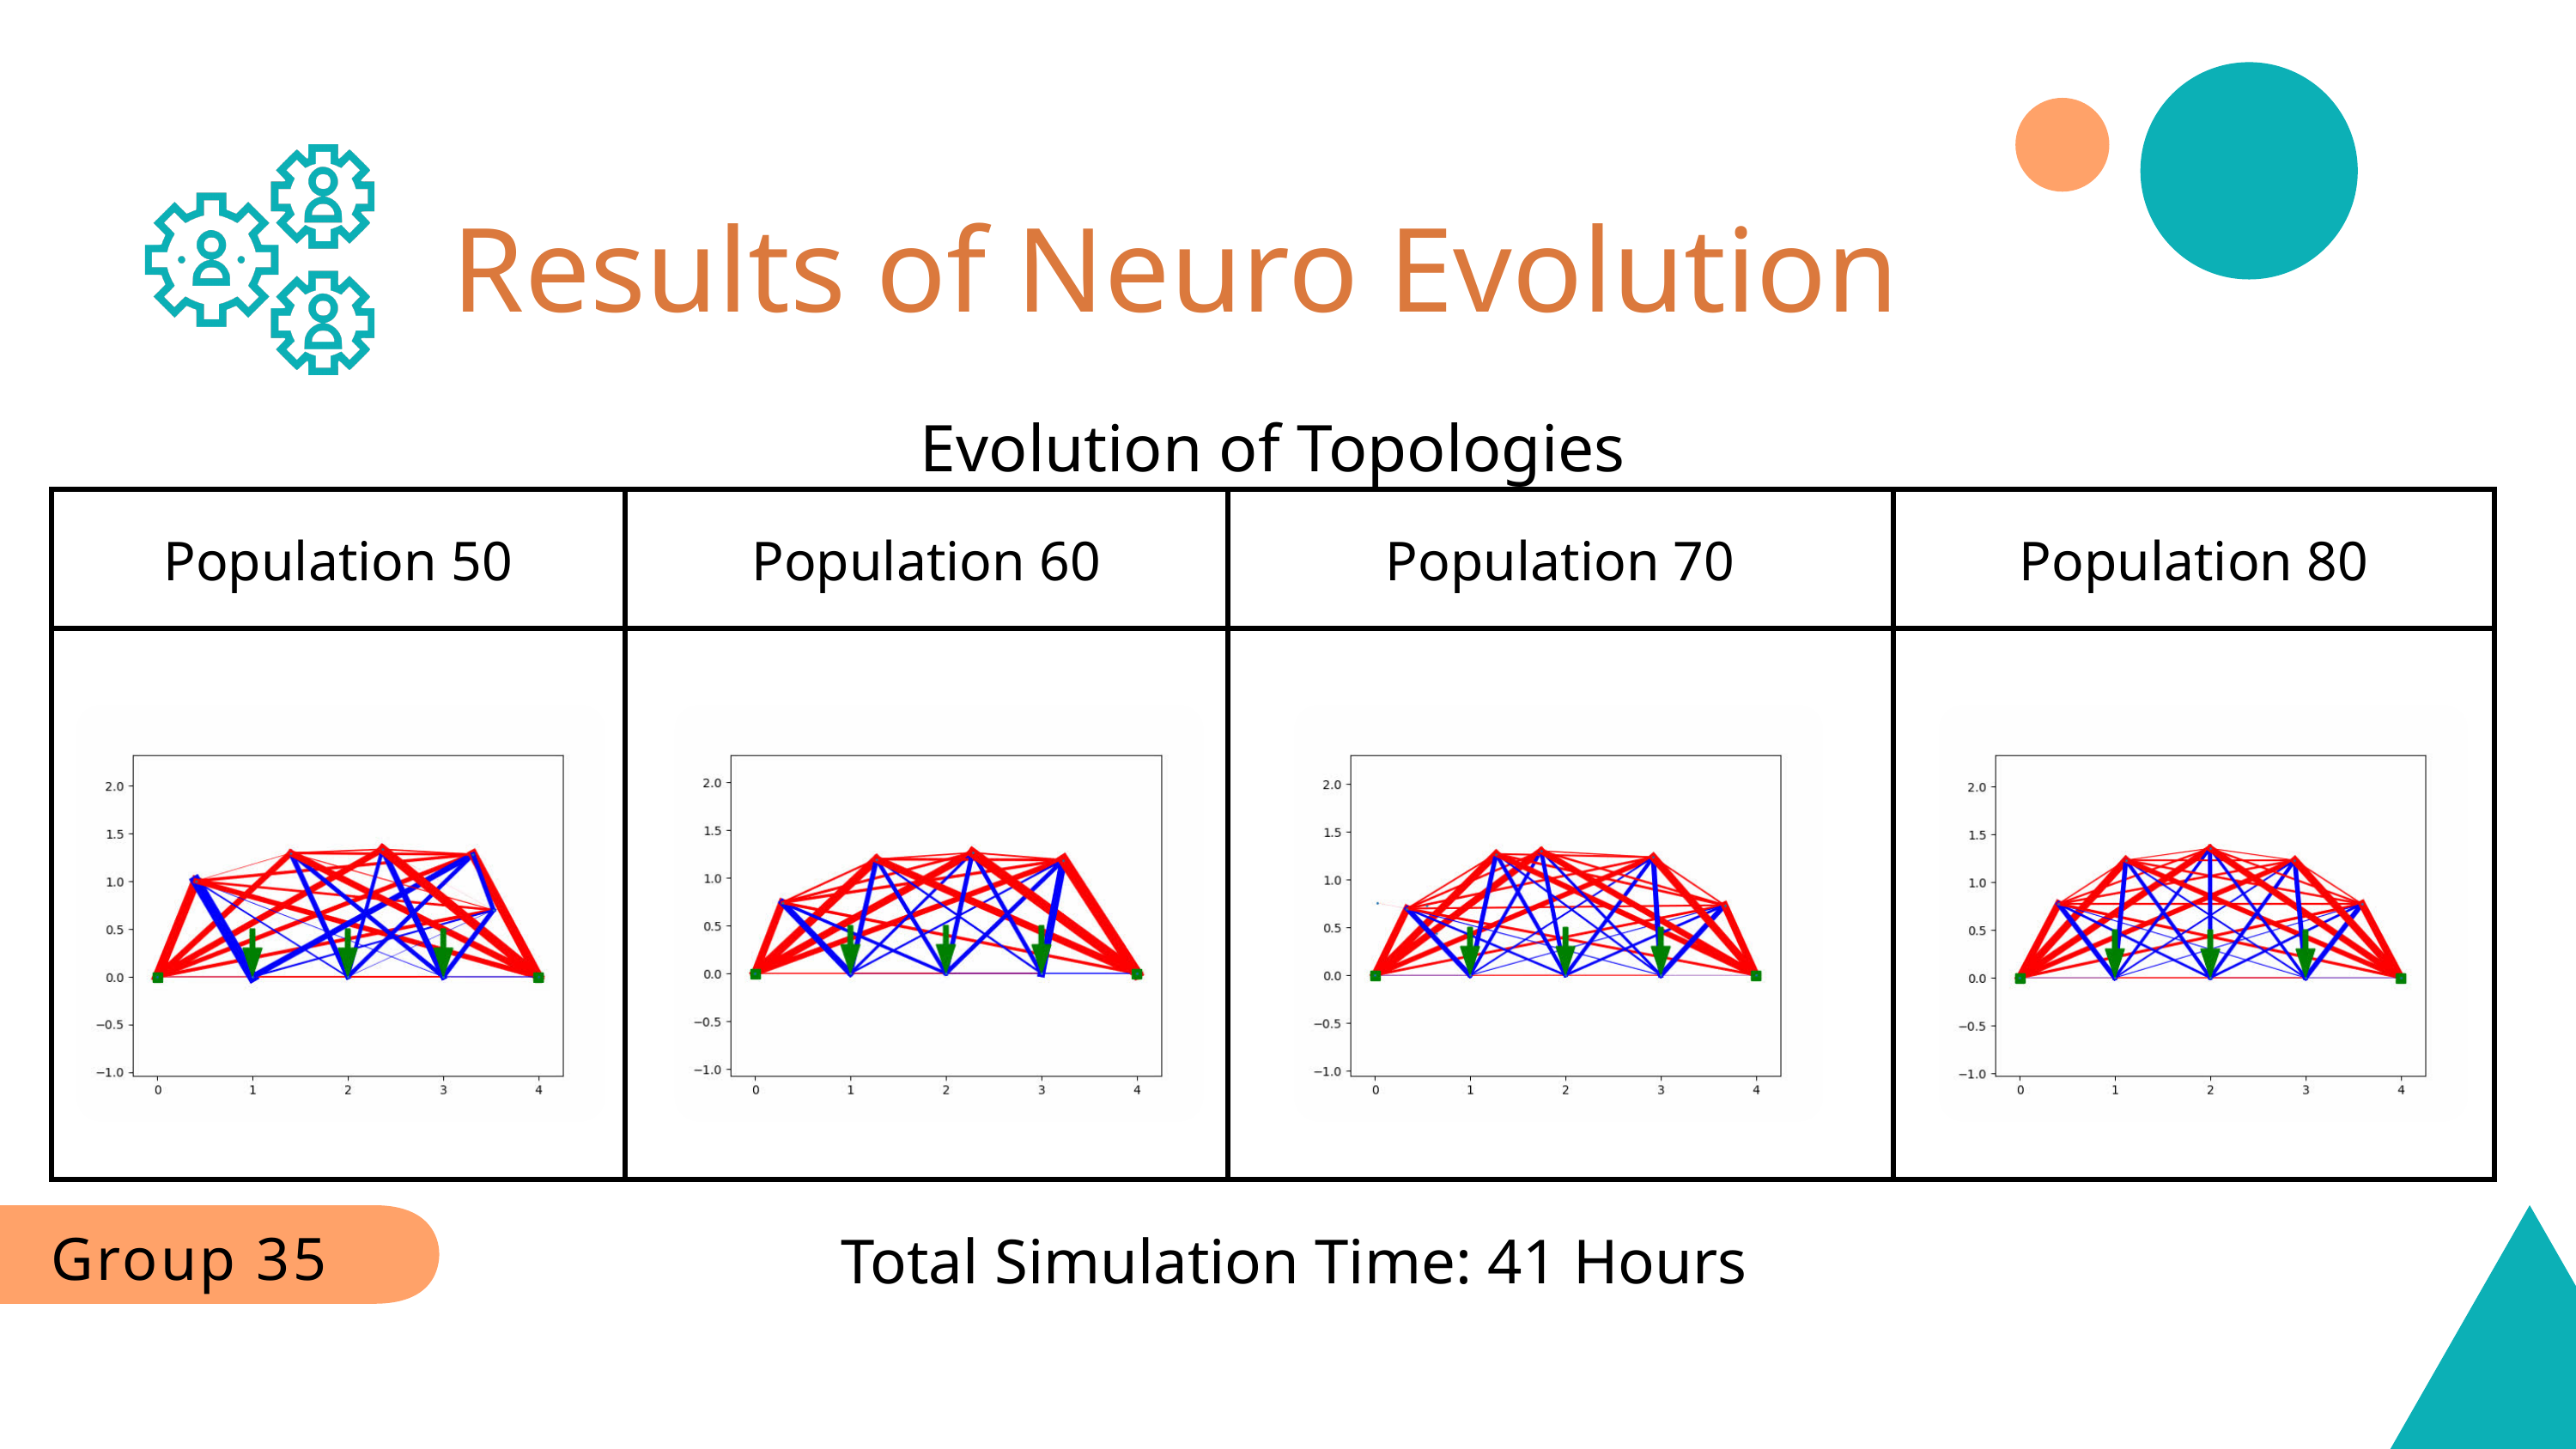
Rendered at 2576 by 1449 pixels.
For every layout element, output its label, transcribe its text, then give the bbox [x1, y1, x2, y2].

text_box Results of Neuro Evolution [312, 173, 2040, 336]
table_header Population 60 [628, 492, 1225, 626]
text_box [2312, 1204, 2576, 1449]
text_box [144, 144, 375, 375]
text_box Evolution of Topologies [51, 381, 2495, 485]
text_box Total Simulation Time: 41 Hours [822, 1210, 1767, 1296]
table_header Population 80 [1896, 492, 2492, 626]
table_cell [628, 631, 1225, 1177]
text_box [1939, 705, 2468, 1122]
table_cell [1896, 631, 2492, 1177]
table_header Population 70 [1230, 492, 1891, 626]
table_cell [54, 631, 623, 1177]
text_box Group 35 [105, 1210, 402, 1293]
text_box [2, 866, 101, 1449]
table_cell [1230, 631, 1891, 1177]
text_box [674, 705, 1204, 1122]
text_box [1294, 705, 1824, 1122]
table_header Population 50 [54, 492, 623, 626]
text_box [76, 705, 605, 1122]
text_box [2014, 97, 2110, 192]
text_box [2140, 62, 2359, 280]
